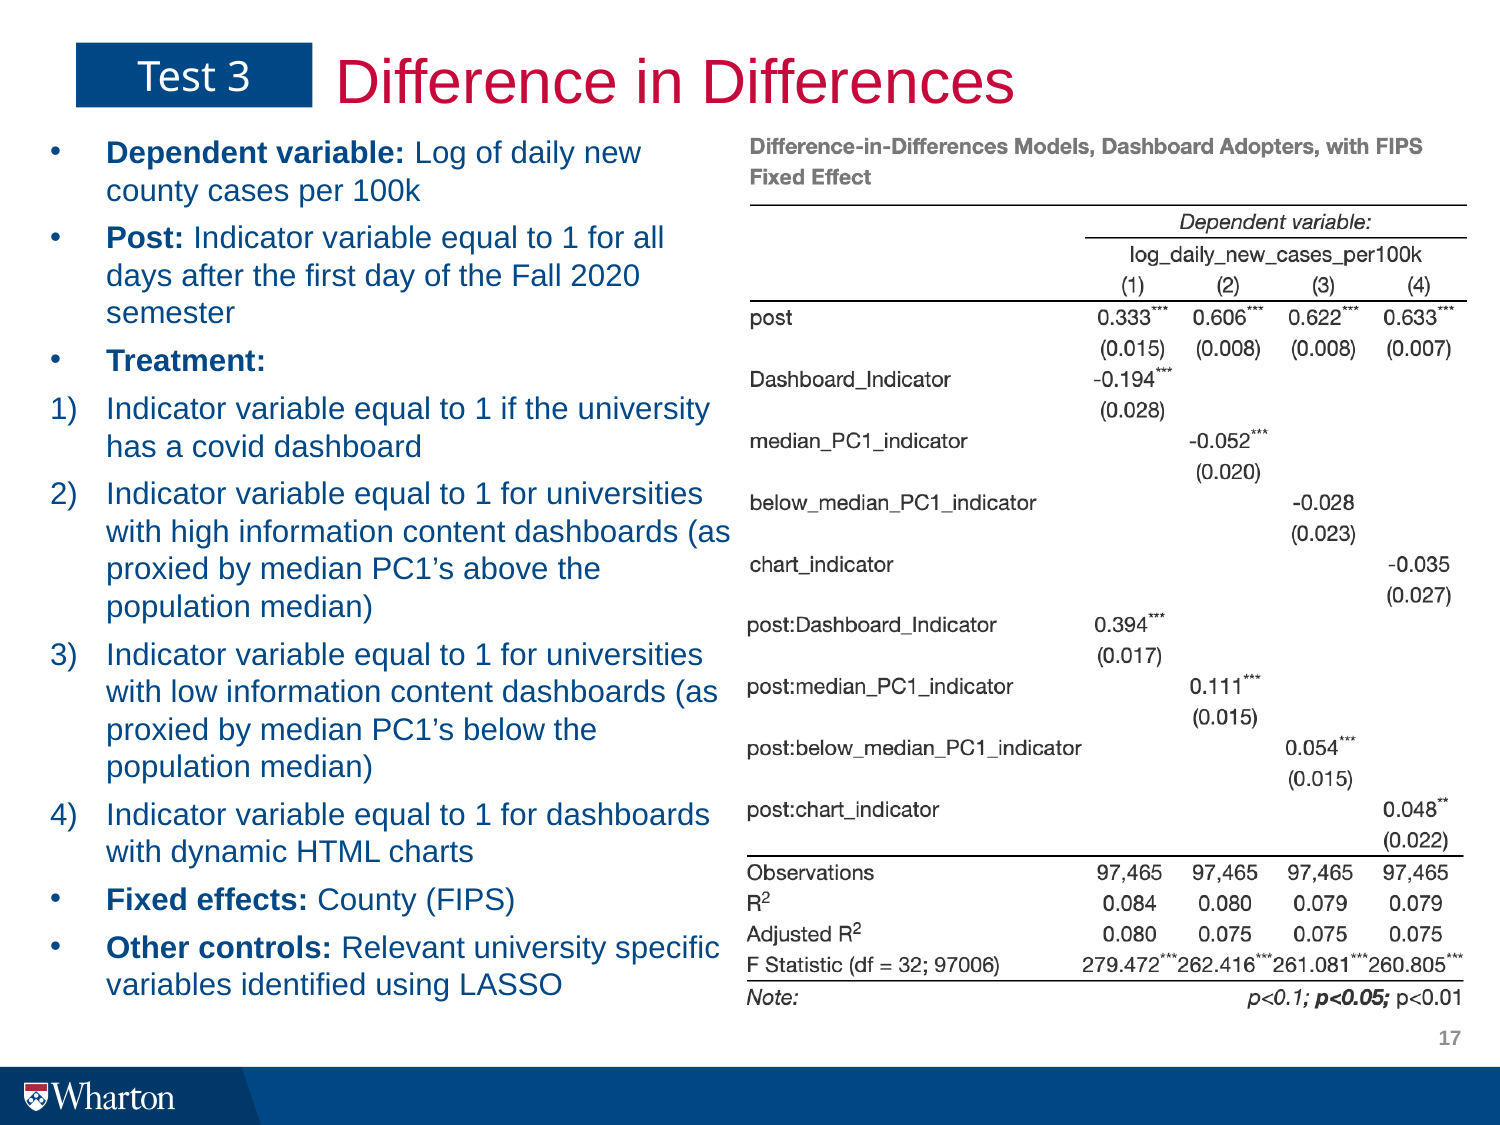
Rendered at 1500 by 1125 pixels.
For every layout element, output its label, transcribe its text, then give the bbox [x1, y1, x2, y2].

slide_number 17 [1139, 1006, 1477, 1067]
text_box Difference in Differences [335, 42, 1477, 125]
list Dependent variable: Log of daily new county cases per 100k Post: Indicator variable equal to 1 for all days after the first day of the Fall 2020 semester Treatment: Indicator variable equal to 1 if the university has a covid dashboard Indicator variable equal to 1 for universities with high information content dashboards (as proxied by median PC1’s above the population median) Indicator variable equal to 1 for universities with low information content dashboards (as proxied by median PC1’s below the population median) Indicator variable equal to 1 for dashboards with dynamic HTML charts Fixed effects: County (FIPS) Other controls: Relevant university specific variables identified using LASSO [50, 125, 735, 994]
picture [737, 124, 1474, 1012]
text_box Test 3 [76, 42, 313, 108]
picture [24, 1081, 175, 1111]
